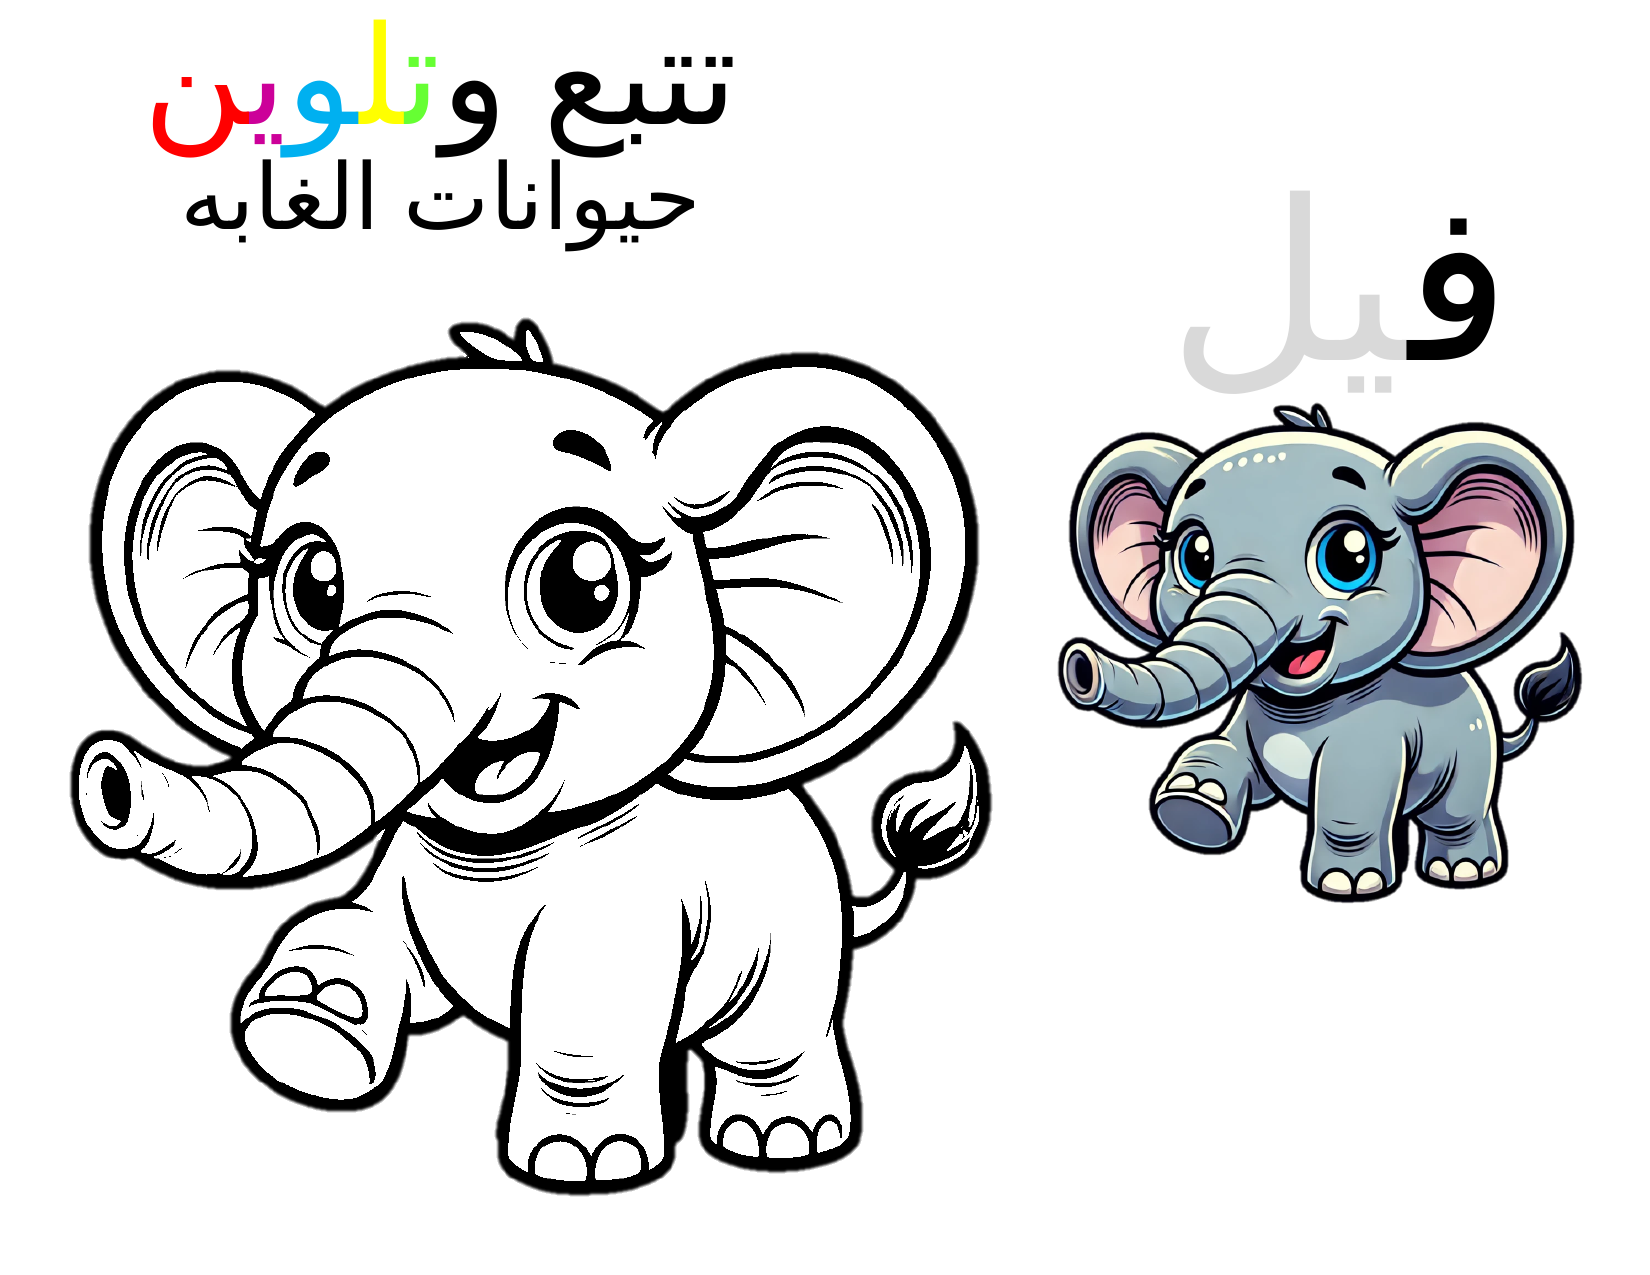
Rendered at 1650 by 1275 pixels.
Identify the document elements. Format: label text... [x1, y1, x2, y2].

text_box تتبع وتلوين [27, 0, 854, 160]
picture [42, 282, 1036, 1275]
text_box حيوانات الغابه [56, 130, 825, 256]
picture [1041, 382, 1607, 948]
text_box فيل [1016, 130, 1650, 413]
